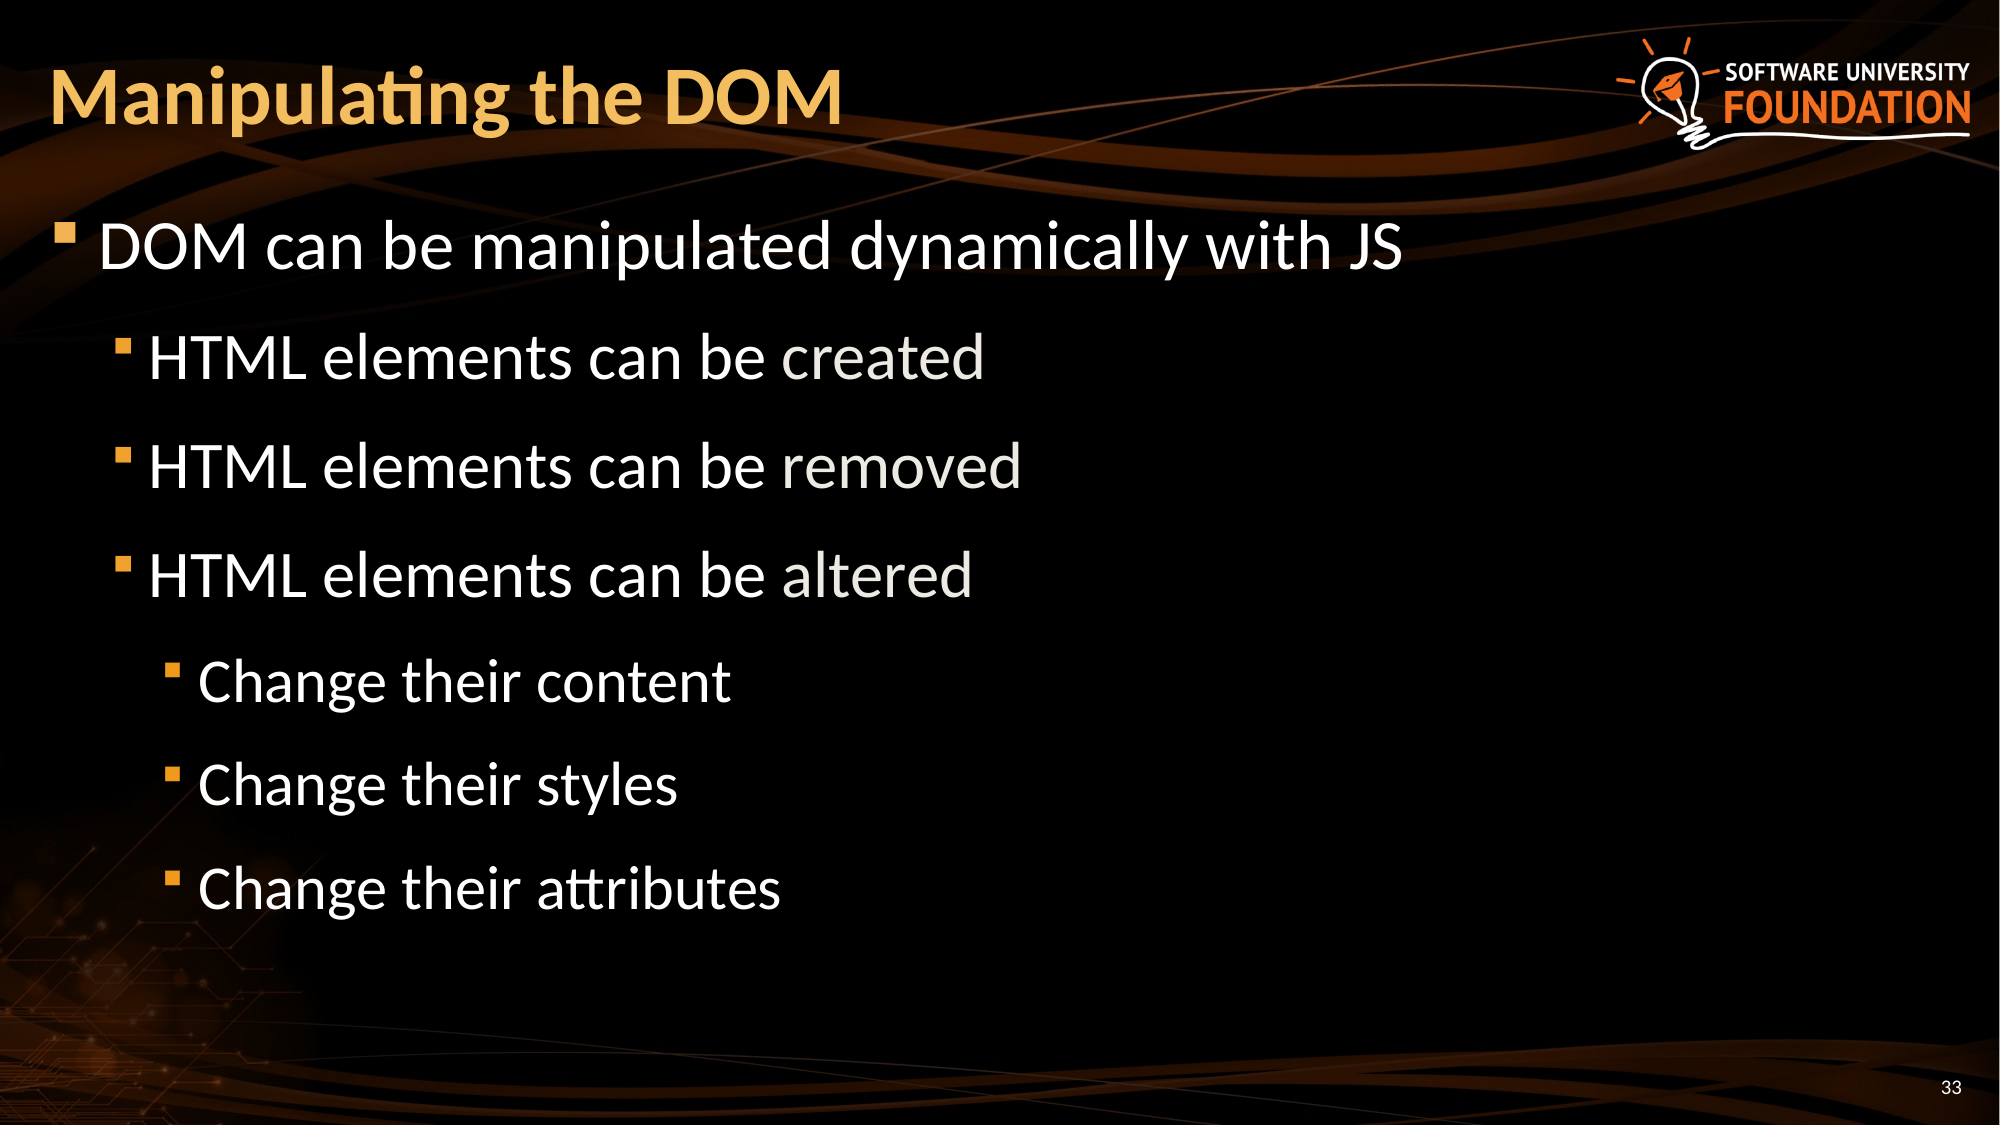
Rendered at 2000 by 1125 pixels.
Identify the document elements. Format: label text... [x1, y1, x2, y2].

list DOM can be manipulated dynamically with JS HTML elements can be created HTML elements can be removed HTML elements can be altered Change their content Change their styles Change their attributes [31, 188, 1968, 1103]
picture [0, 0, 2000, 1125]
title Manipulating the DOM [30, 6, 1602, 189]
